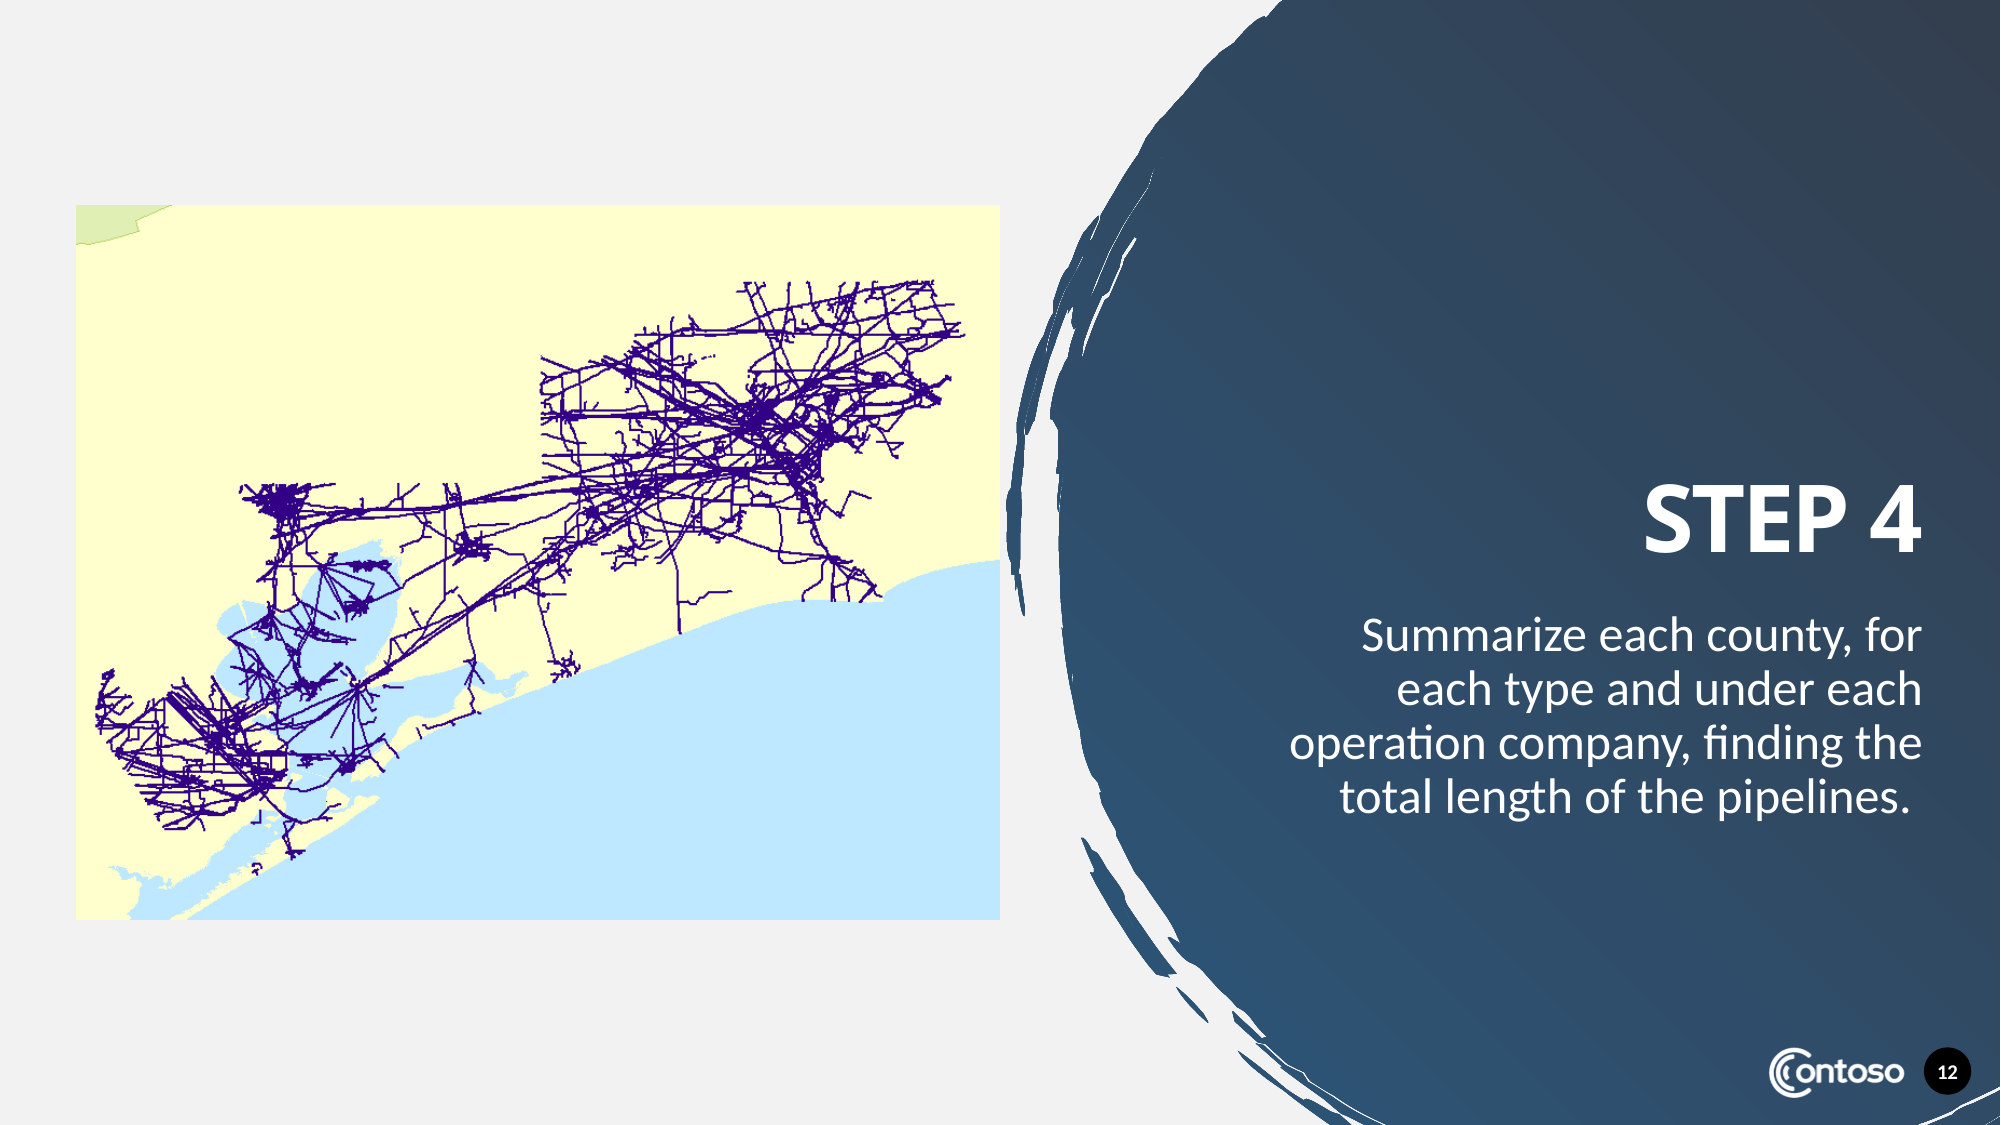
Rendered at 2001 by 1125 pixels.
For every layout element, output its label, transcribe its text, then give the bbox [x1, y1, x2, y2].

list [31, 142, 1095, 1112]
slide_number 12 [1923, 1047, 1972, 1095]
subtitle Summarize each county, for each type and under each operation company, finding the total length of the pipelines. [1269, 608, 1923, 912]
picture [76, 205, 1000, 920]
picture [1764, 1043, 1909, 1099]
title STEP 4 [1289, 455, 1923, 574]
